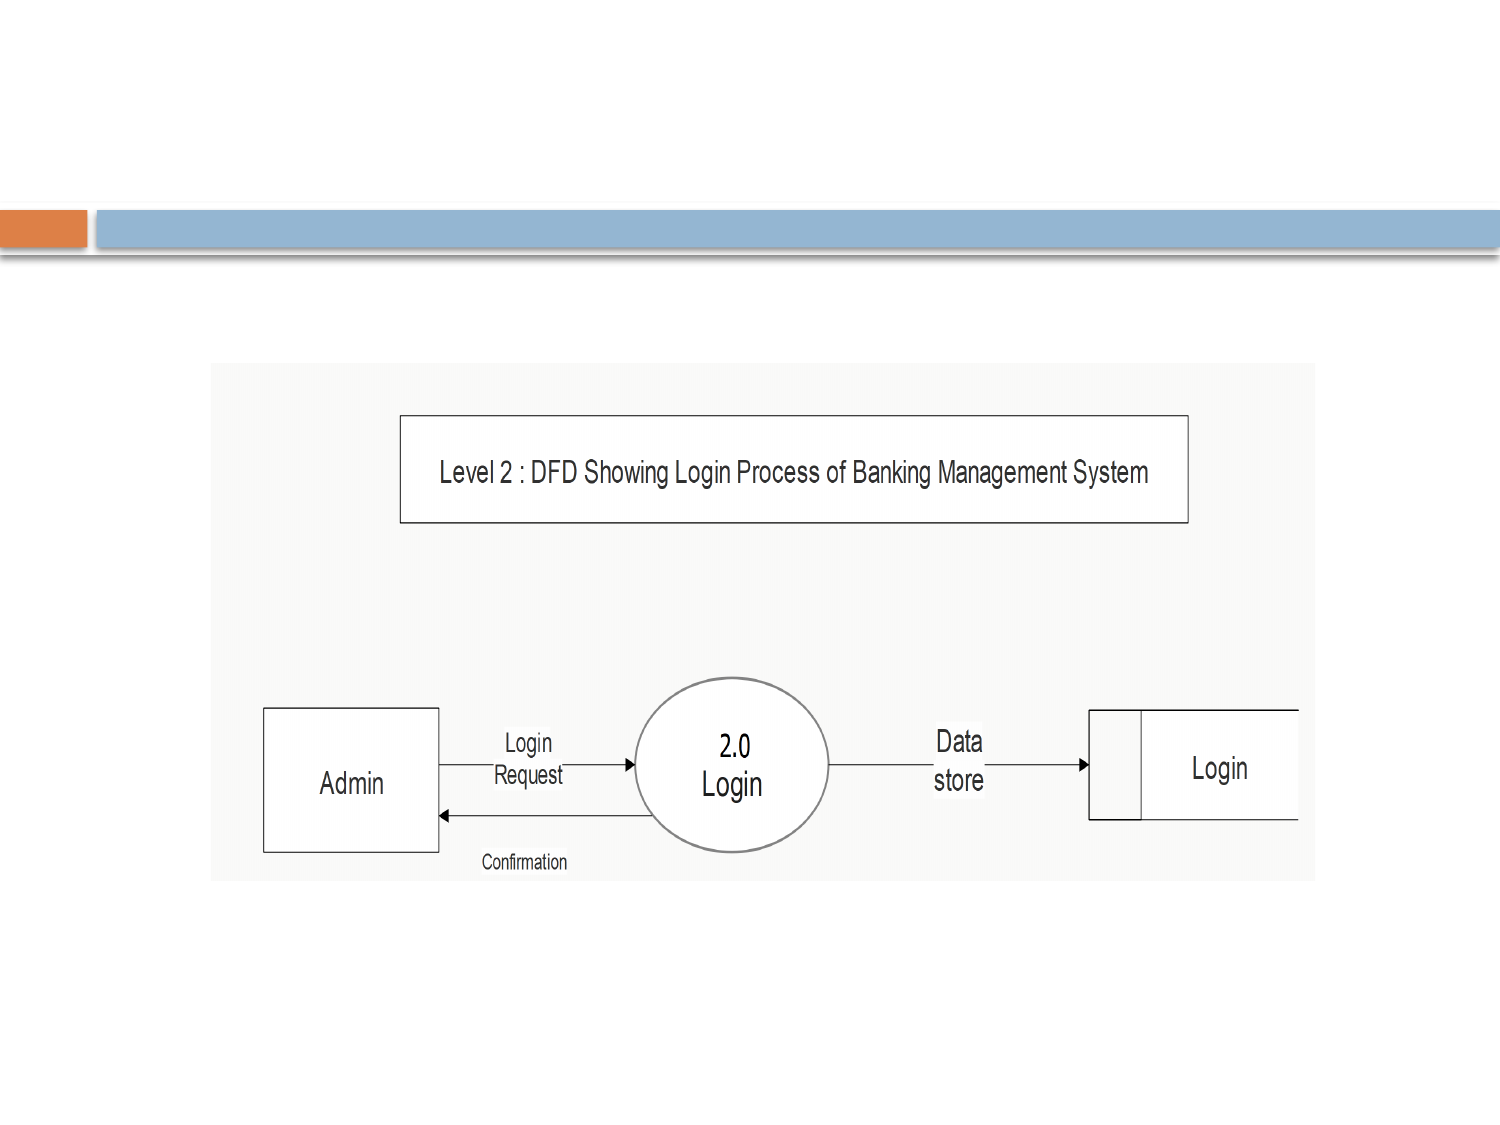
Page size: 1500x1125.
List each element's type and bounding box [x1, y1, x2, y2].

list [210, 362, 1316, 882]
